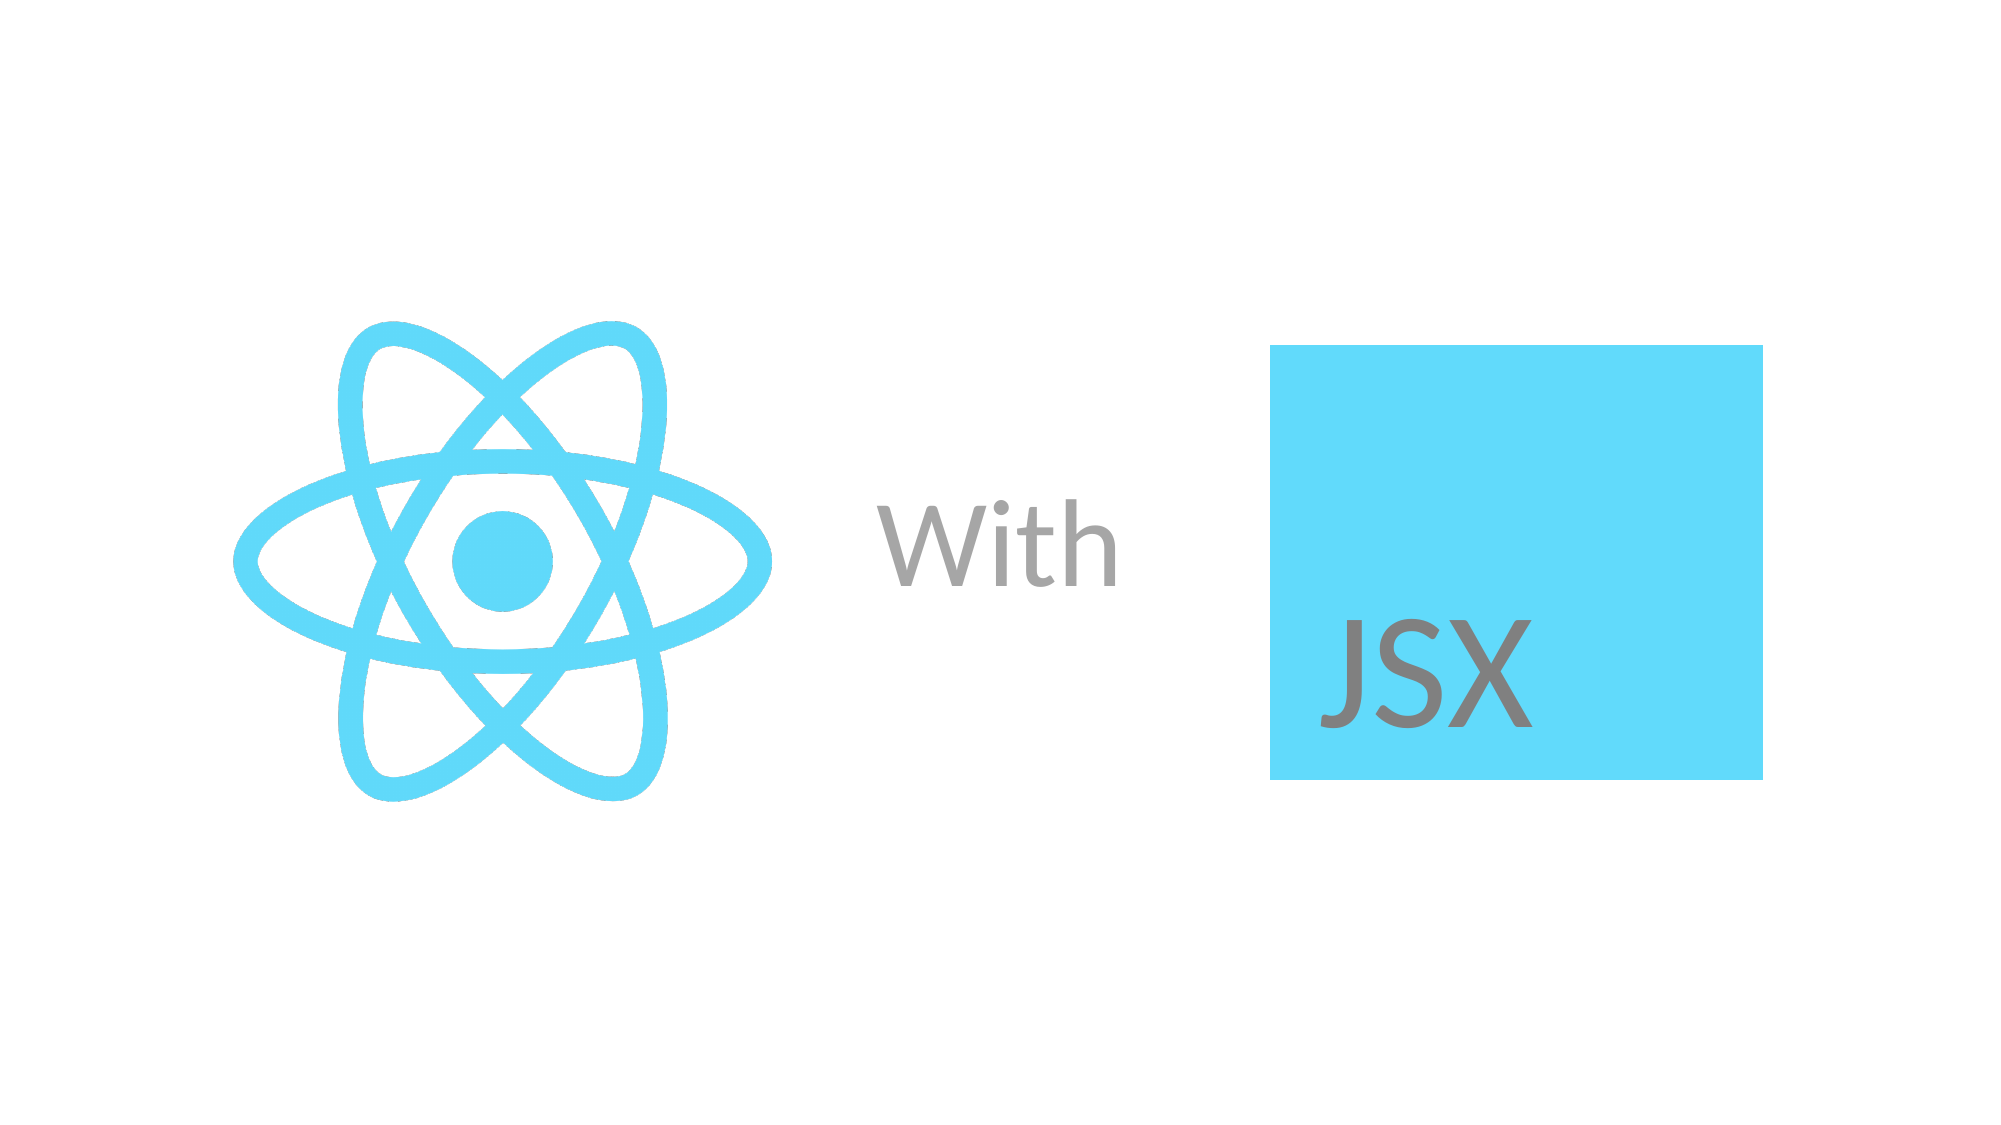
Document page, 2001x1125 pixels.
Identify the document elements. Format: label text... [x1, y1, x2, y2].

text_box JSX [1303, 553, 1650, 768]
text_box With [965, 453, 1204, 619]
text_box [1270, 345, 1763, 780]
picture [40, 235, 965, 890]
